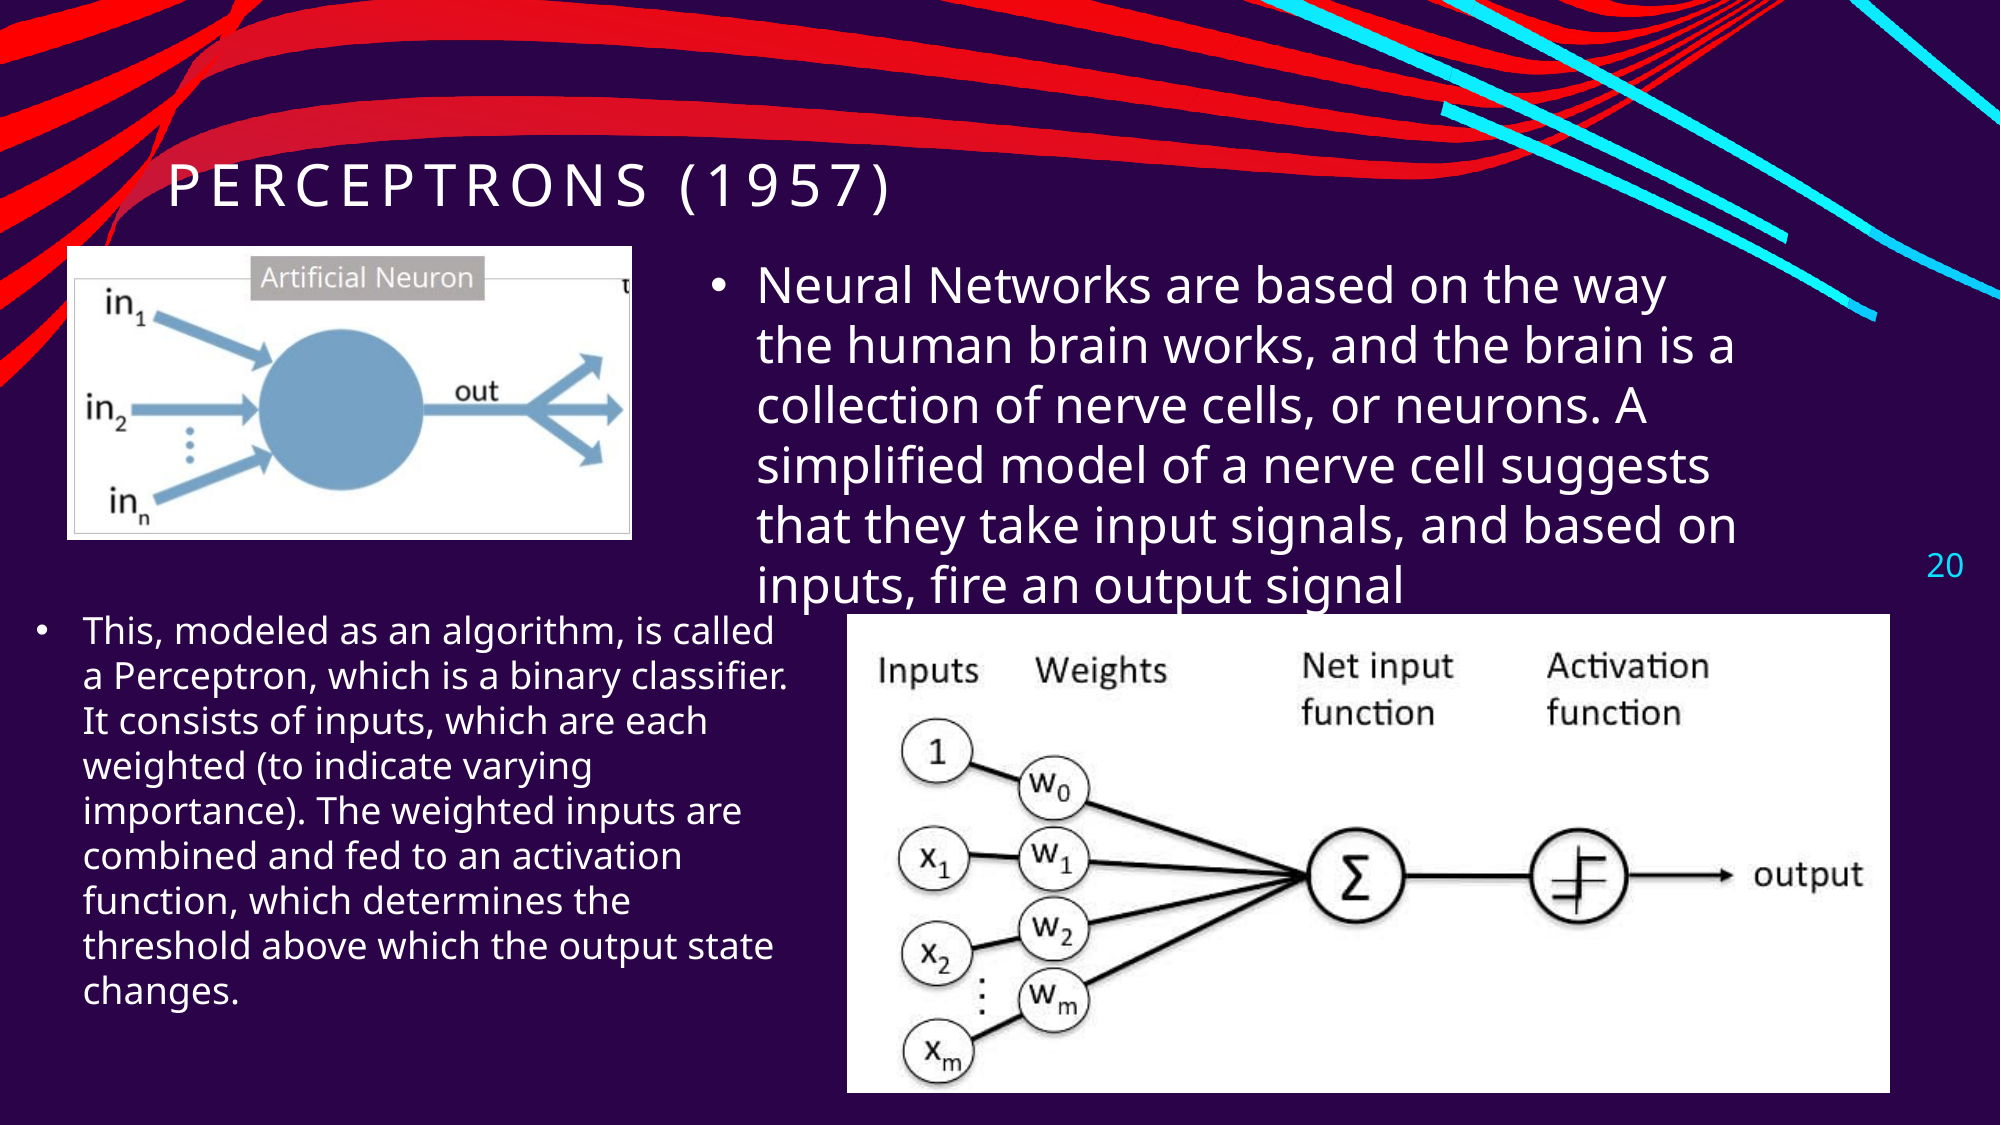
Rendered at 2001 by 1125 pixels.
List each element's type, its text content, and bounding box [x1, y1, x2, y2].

text_box Neural Networks are based on the way the human brain works, and the brain is a collection of nerve cells, or neurons. A simplified model of a nerve cell suggests that they take input signals, and based on inputs, fire an output signal [695, 246, 1761, 622]
text_box This, modeled as an algorithm, is called a Perceptron, which is a binary classifier. It consists of inputs, which are each weighted (to indicate varying importance). The weighted inputs are combined and fed to an activation function, which determines the threshold above which the output state changes. [20, 599, 805, 1020]
picture [0, 0, 2000, 1125]
slide_number 20 [1889, 519, 1980, 615]
title Perceptrons (1957) [67, 115, 989, 227]
